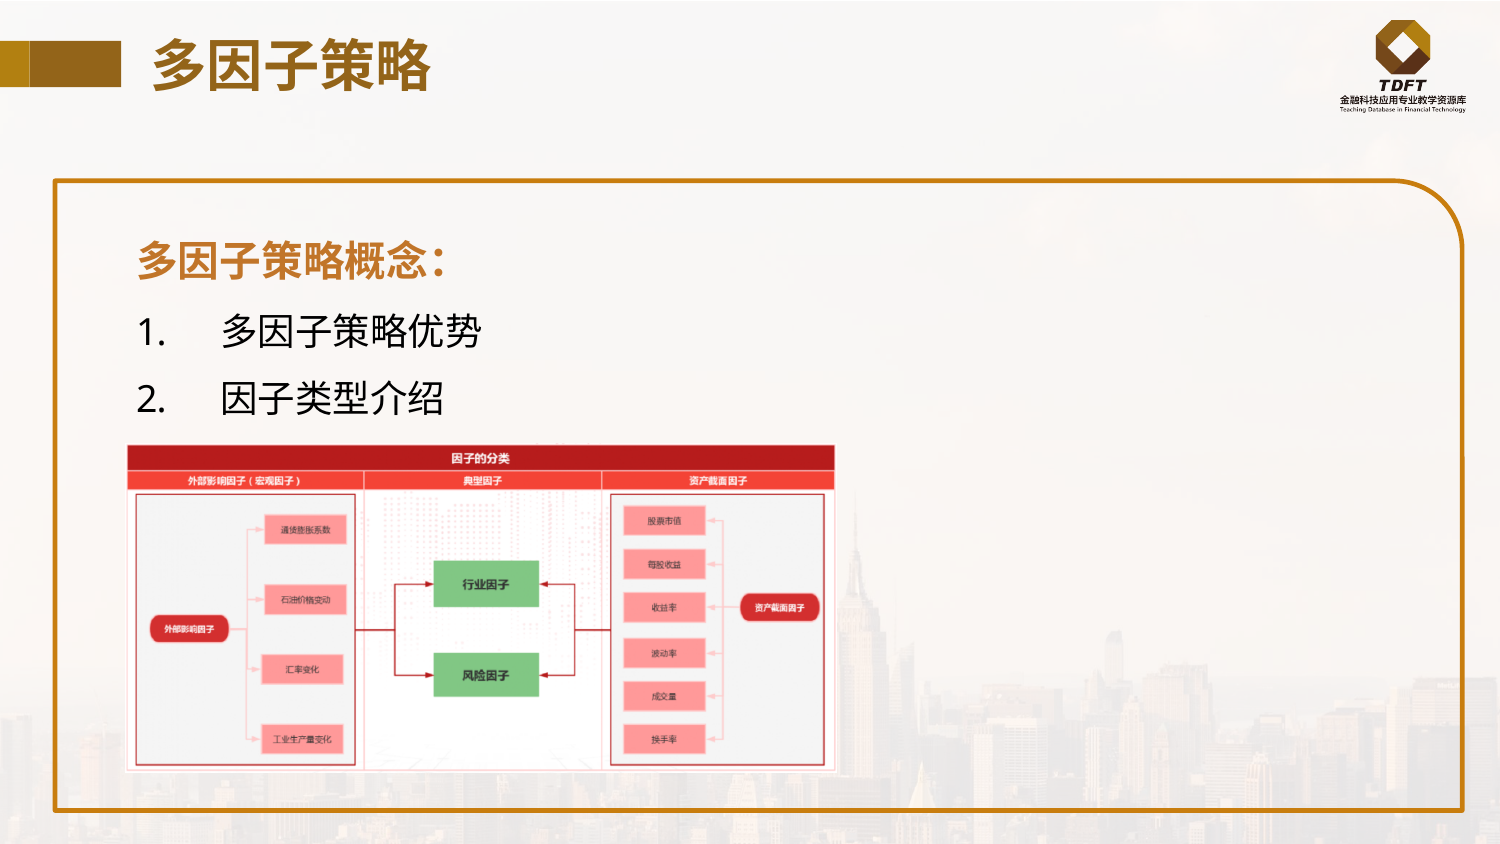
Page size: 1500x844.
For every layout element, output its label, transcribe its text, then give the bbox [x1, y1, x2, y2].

picture [0, 1, 1500, 844]
text_box [28, 39, 123, 89]
title 多因子策略 [135, 19, 763, 110]
text_box [121, 127, 420, 202]
text_box [52, 178, 1465, 813]
text_box 多因子策略概念： 多因子策略优势 因子类型介绍 [121, 202, 1447, 428]
text_box [0, 39, 28, 89]
